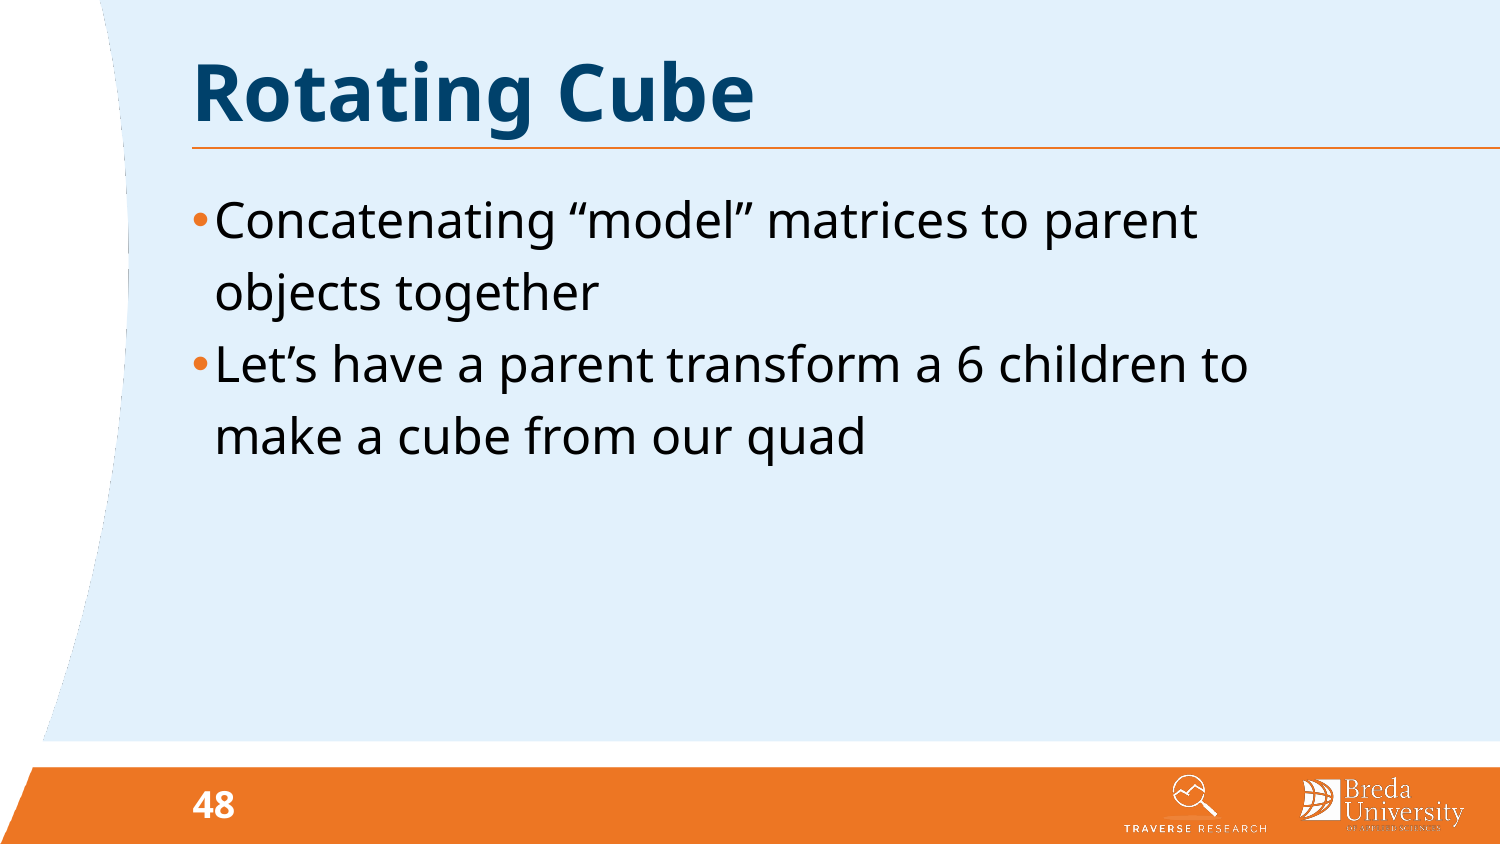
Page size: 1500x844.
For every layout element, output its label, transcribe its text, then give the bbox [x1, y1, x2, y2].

slide_number 48 [177, 773, 351, 819]
picture [0, 0, 1500, 844]
list Concatenating “model” matrices to parent objects together Let’s have a parent transform a 6 children to make a cube from our quad [191, 176, 1341, 741]
title Rotating Cube [191, 3, 1341, 138]
